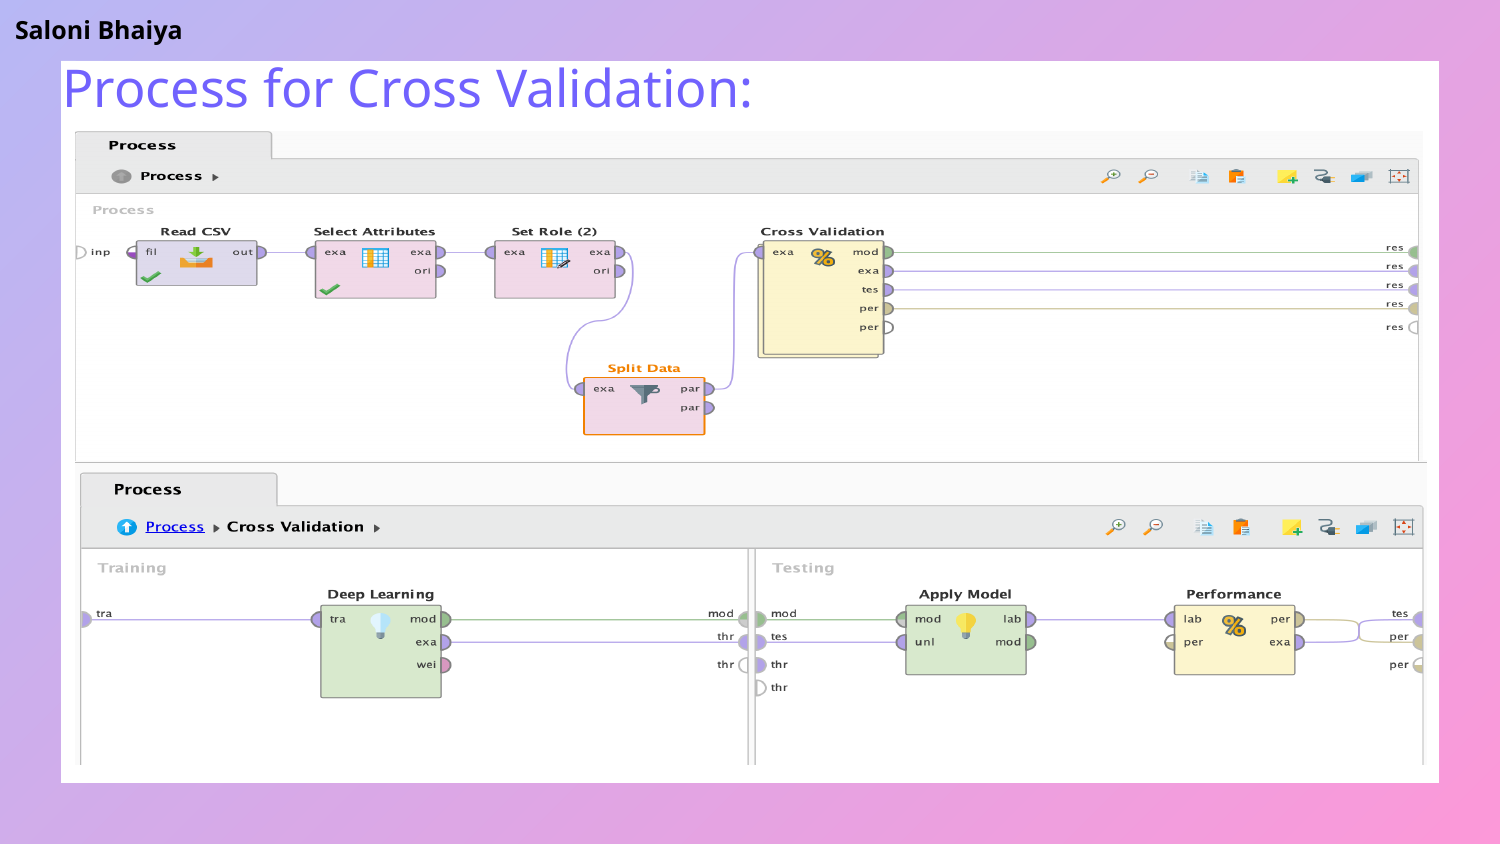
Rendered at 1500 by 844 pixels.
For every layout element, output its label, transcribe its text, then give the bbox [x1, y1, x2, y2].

title Process for Cross Validation: [51, 36, 1449, 145]
picture [75, 131, 1427, 765]
text_box Saloni Bhaiya [0, 0, 493, 60]
